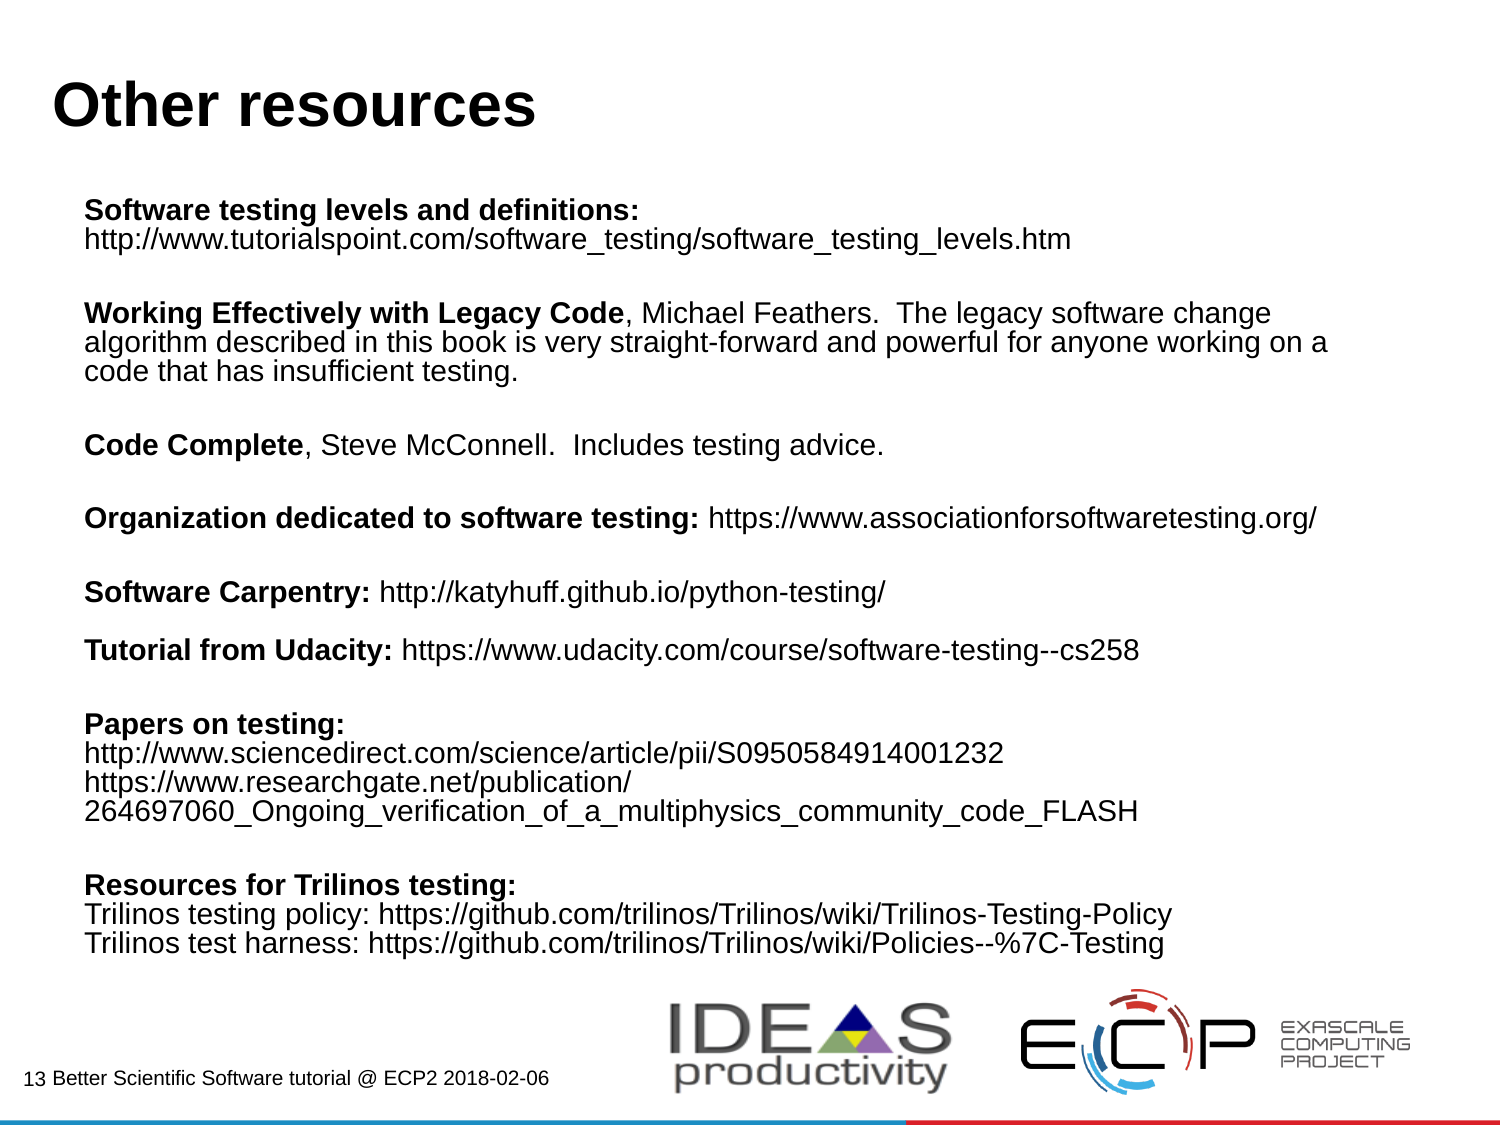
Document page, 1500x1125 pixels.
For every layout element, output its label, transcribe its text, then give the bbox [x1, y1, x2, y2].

picture [1021, 989, 1410, 1095]
picture [658, 995, 962, 1101]
title Other resources [44, 66, 1446, 152]
slide_number 13 [20, 1067, 47, 1092]
list Software testing levels and definitions: http://www.tutorialspoint.com/software_testing/software_testing_levels.htm Working Effectively with Legacy Code, Michael Feathers. The legacy software change algorithm described in this book is very straight-forward and powerful for anyone working on a code that has insufficient testing. Code Complete, Steve McConnell. Includes testing advice. Organization dedicated to software testing: https://www.associationforsoftwaretesting.org/ Software Carpentry: http://katyhuff.github.io/python-testing/ Tutorial from Udacity: https://www.udacity.com/course/software-testing--cs258 Papers on testing: http://www.sciencedirect.com/science/article/pii/S0950584914001232 https://www.researchgate.net/publication/264697060_Ongoing_verification_of_a_multiphysics_community_code_FLASH Resources for Trilinos testing: Trilinos testing policy: https://github.com/trilinos/Trilinos/wiki/Trilinos-Testing-Policy Trilinos test harness: https://github.com/trilinos/Trilinos/wiki/Policies--%7C-Testing [76, 189, 1404, 973]
